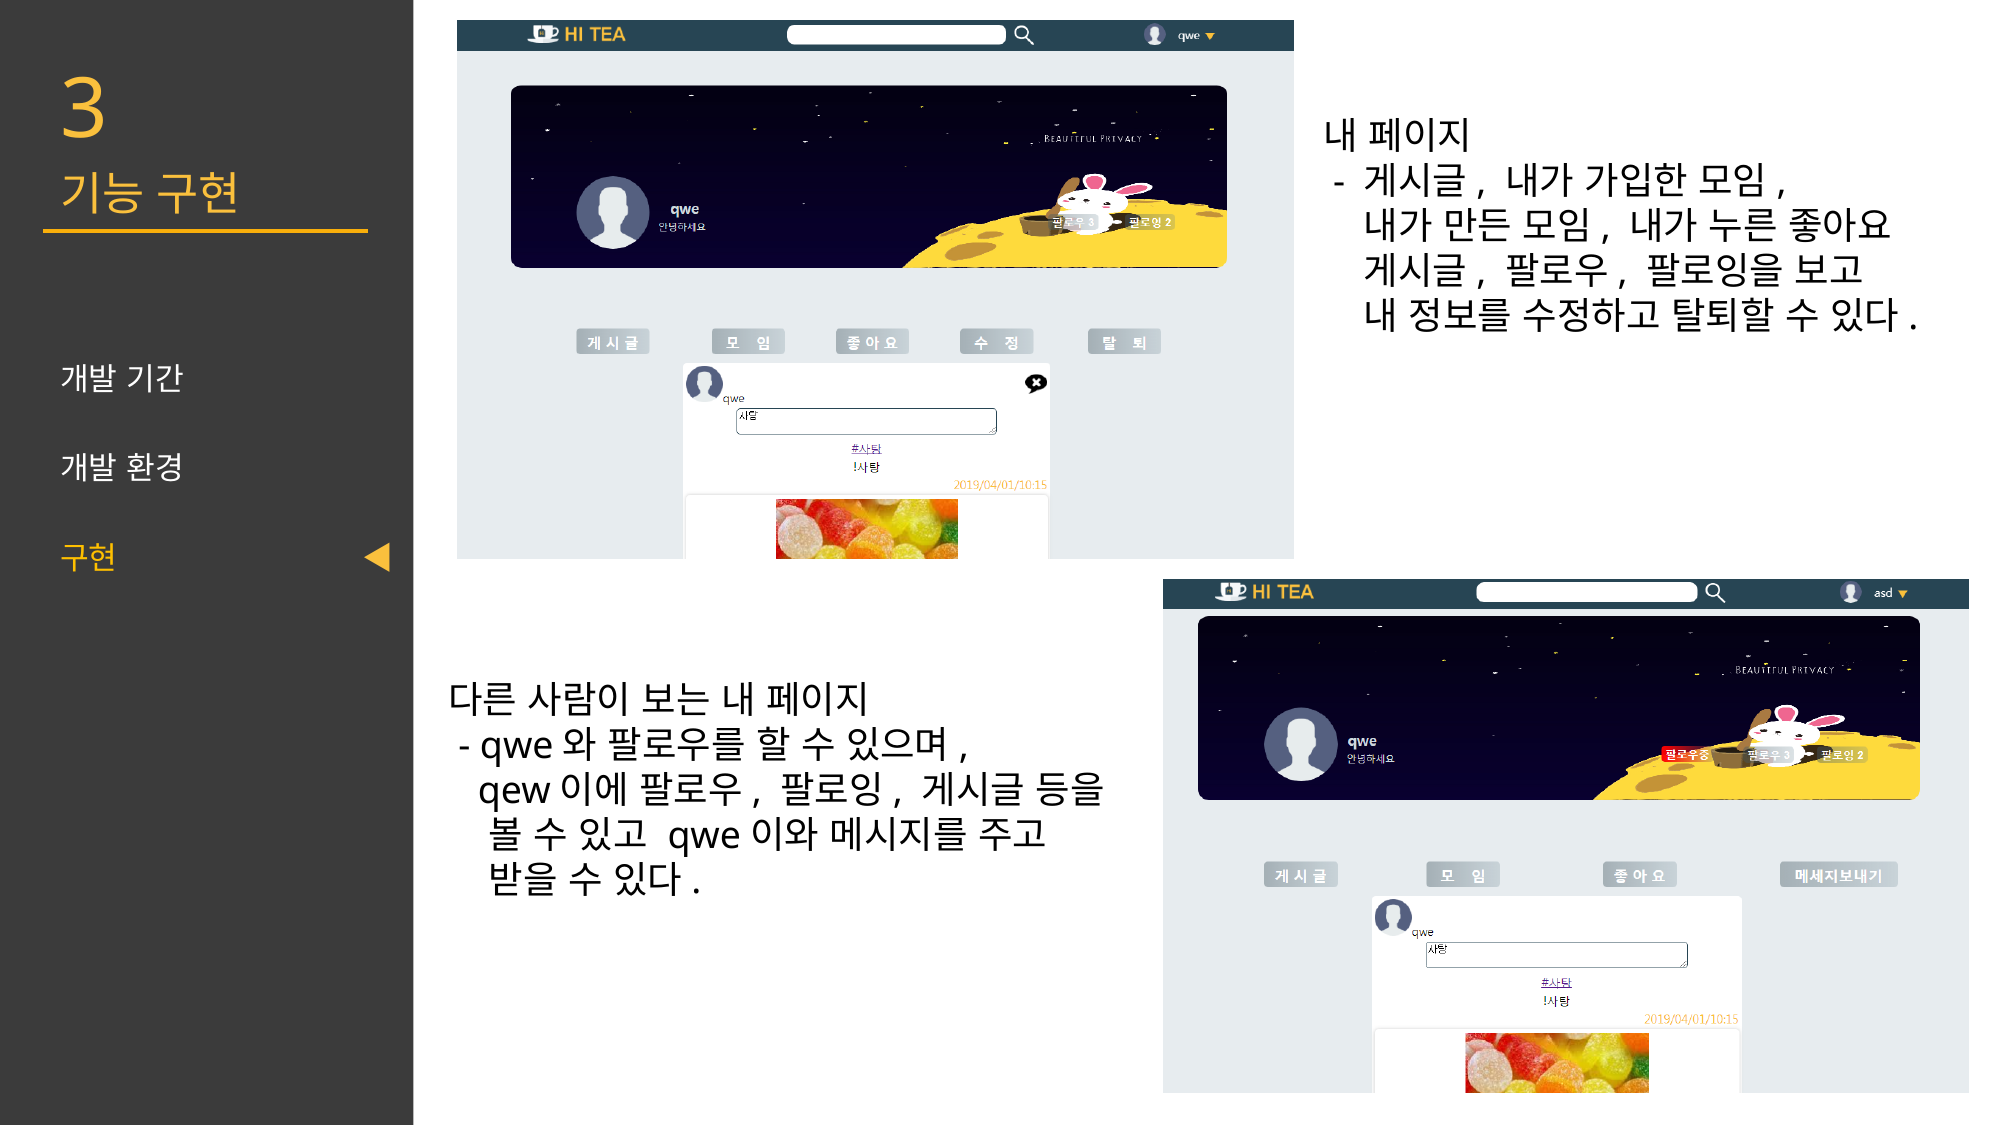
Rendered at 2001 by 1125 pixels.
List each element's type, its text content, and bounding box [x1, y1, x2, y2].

picture [1162, 579, 1969, 1093]
text_box 3 기능 구현 개발 기간 개발 환경 구현 ◀ [45, 26, 409, 644]
picture [457, 20, 1294, 559]
text_box [0, 0, 414, 1125]
text_box 내 페이지 - 게시글, 내가 가입한 모임, 내가 만든 모임, 내가 누른 좋아요 게시글, 팔로우, 팔로잉을 보고 내 정보를 수정하고 탈퇴할 수 있다. [1308, 104, 2000, 390]
text_box 다른 사람이 보는 내 페이지 - qwe와 팔로우를 할 수 있으며, qew이에 팔로우, 팔로잉, 게시글 등을 볼 수 있고 qwe이와 메시지를 주고 받을 수 있다. [433, 668, 1162, 909]
